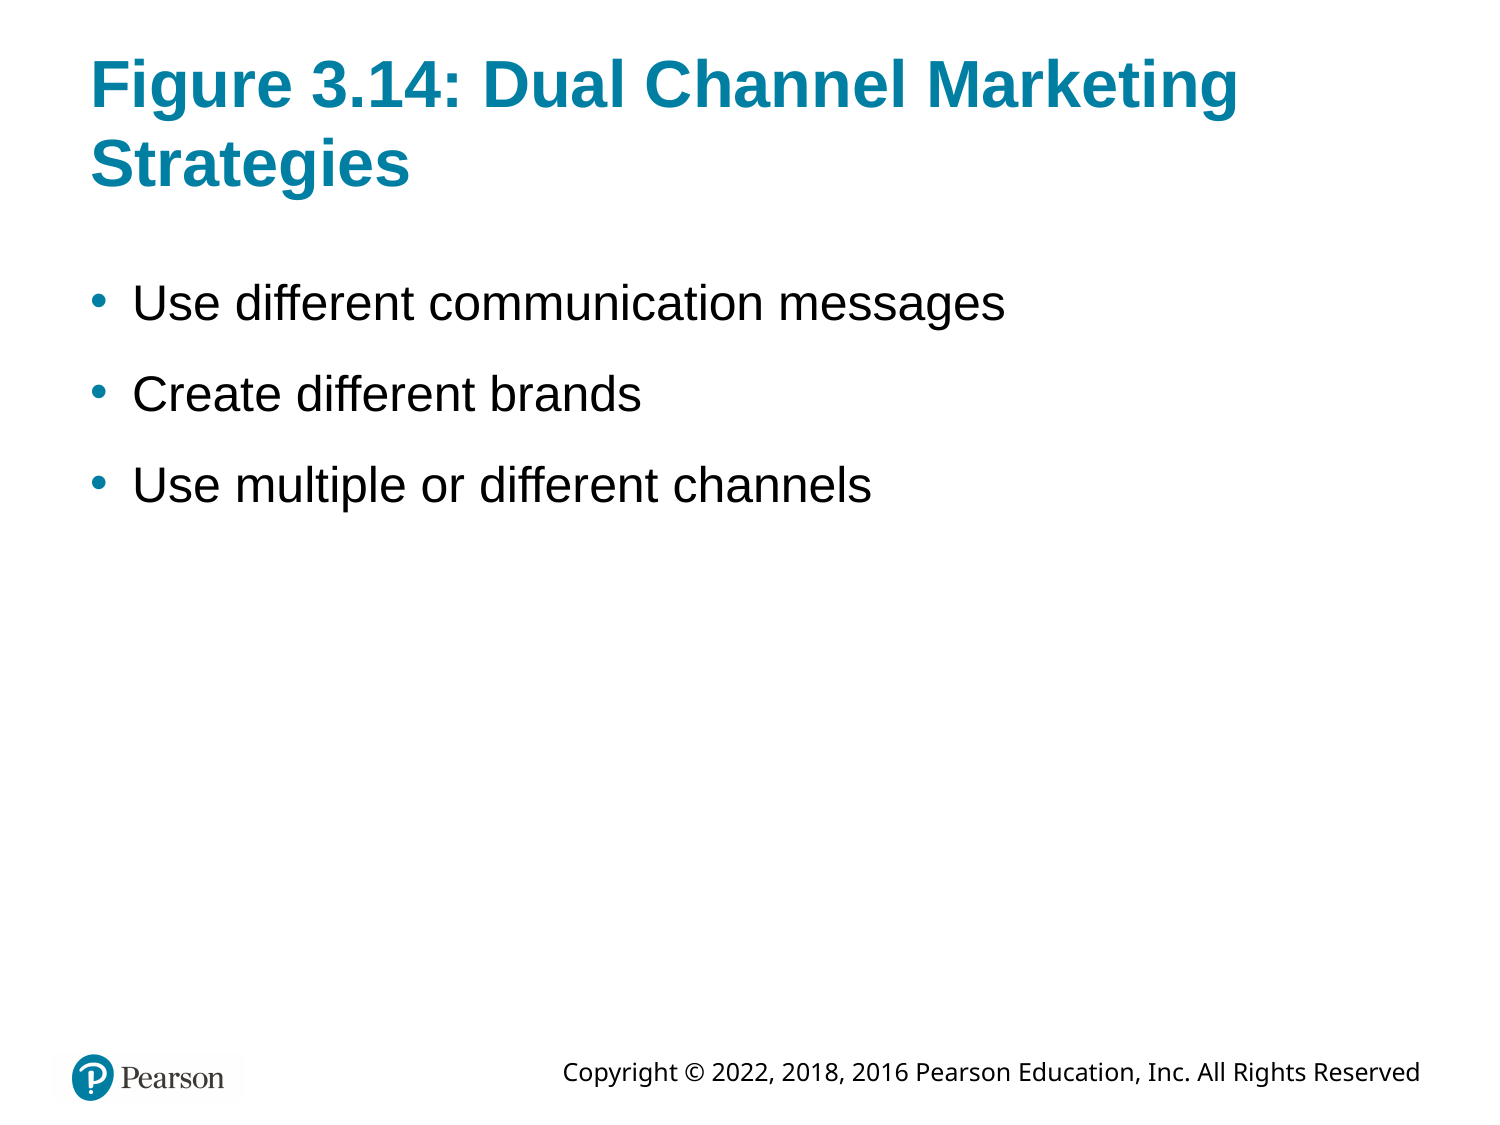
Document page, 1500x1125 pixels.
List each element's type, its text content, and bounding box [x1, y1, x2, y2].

picture [51, 1053, 245, 1102]
title Figure 3.14: Dual Channel Marketing Strategies [75, 35, 1425, 216]
list Use different communication messages Create different brands Use multiple or different channels [75, 255, 1426, 1021]
